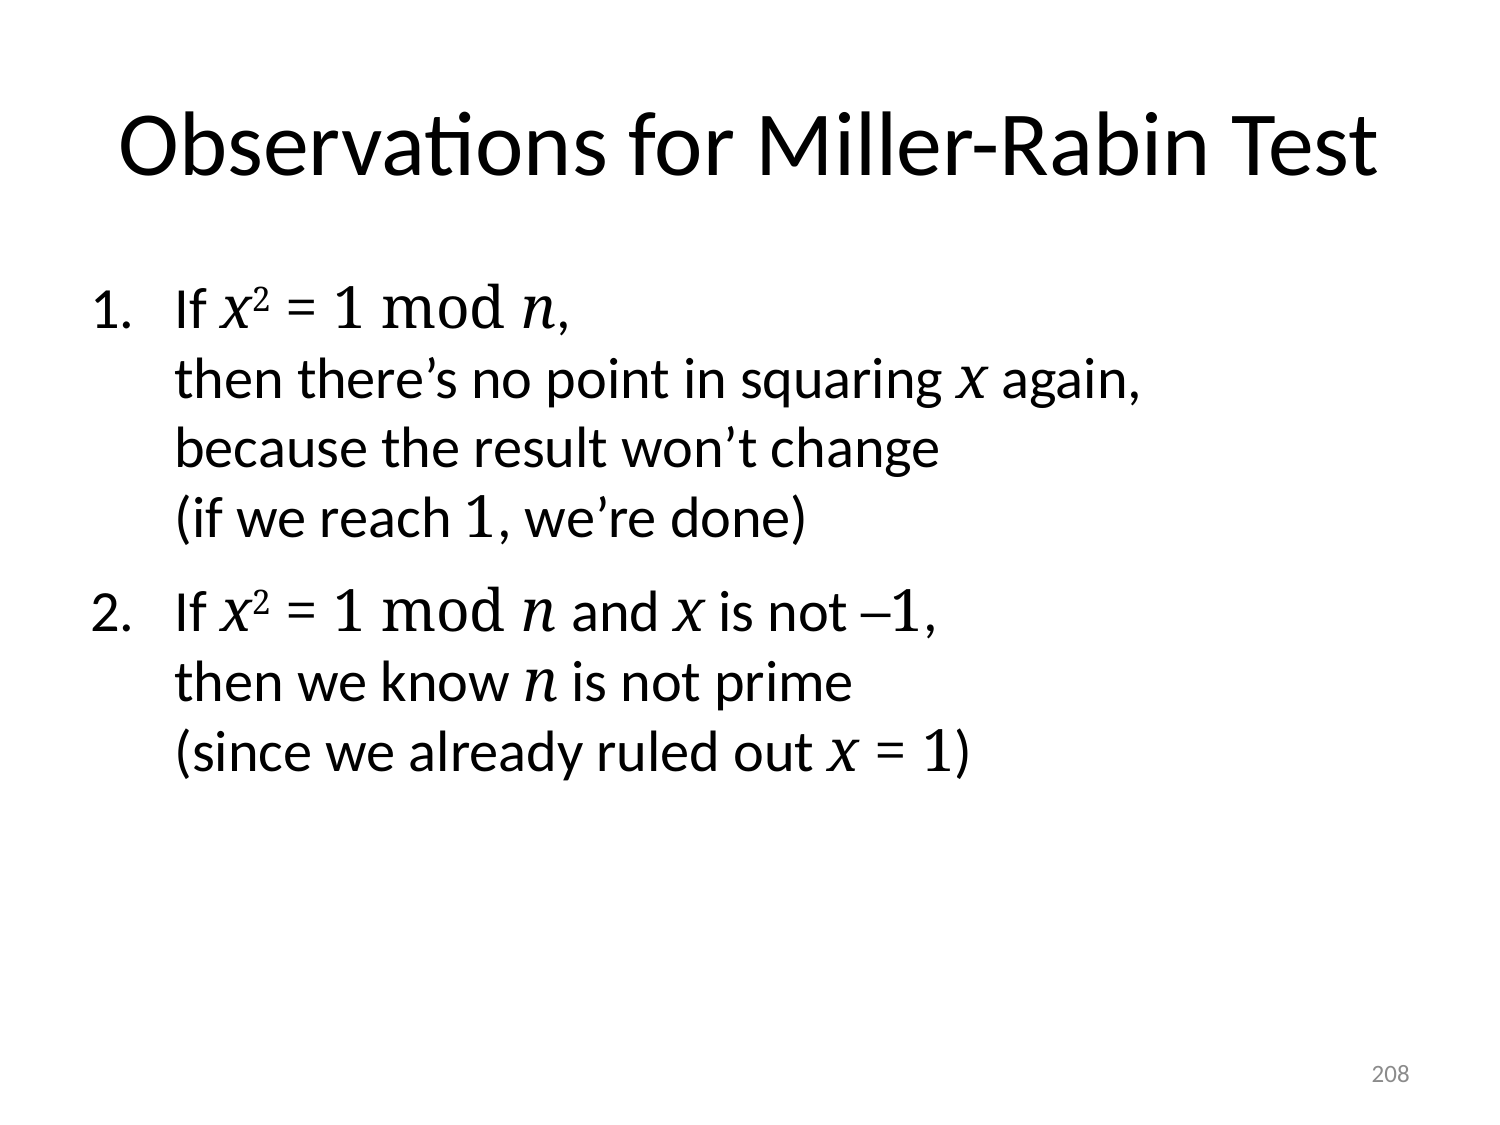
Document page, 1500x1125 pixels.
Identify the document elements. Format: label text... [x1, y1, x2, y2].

list If x2 = 1 mod n, then there’s no point in squaring x again, because the result won’t change (if we reach 1, we’re done) If x2 = 1 mod n and x is not –1, then we know n is not prime (since we already ruled out x = 1) [75, 262, 1425, 1005]
slide_number 208 [1074, 1042, 1425, 1103]
title Observations for Miller-Rabin Test [75, 45, 1425, 233]
